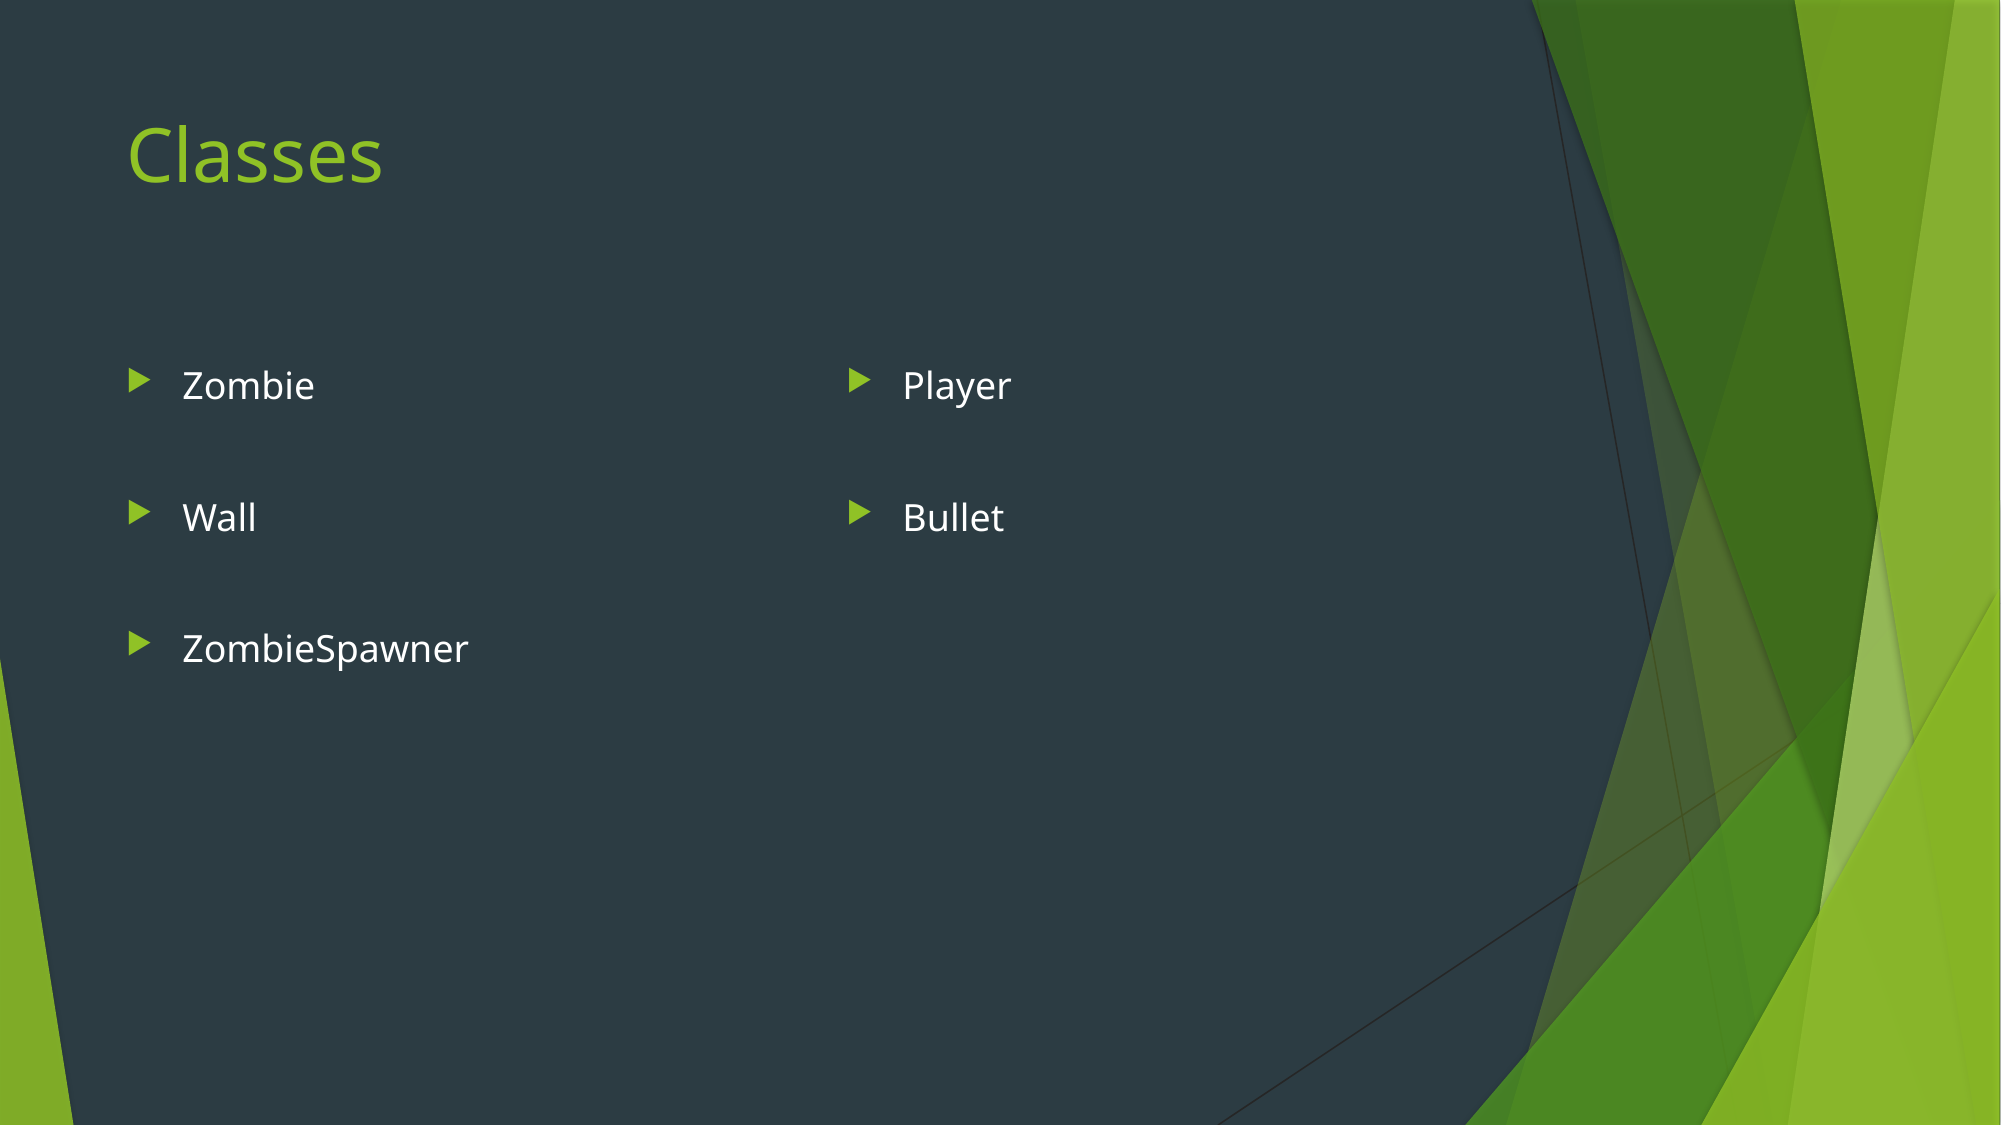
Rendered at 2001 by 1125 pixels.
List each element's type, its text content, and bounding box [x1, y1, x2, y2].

list Player Bullet [831, 354, 1518, 992]
list Zombie Wall ZombieSpawner [111, 354, 798, 992]
title Classes [111, 99, 1522, 317]
